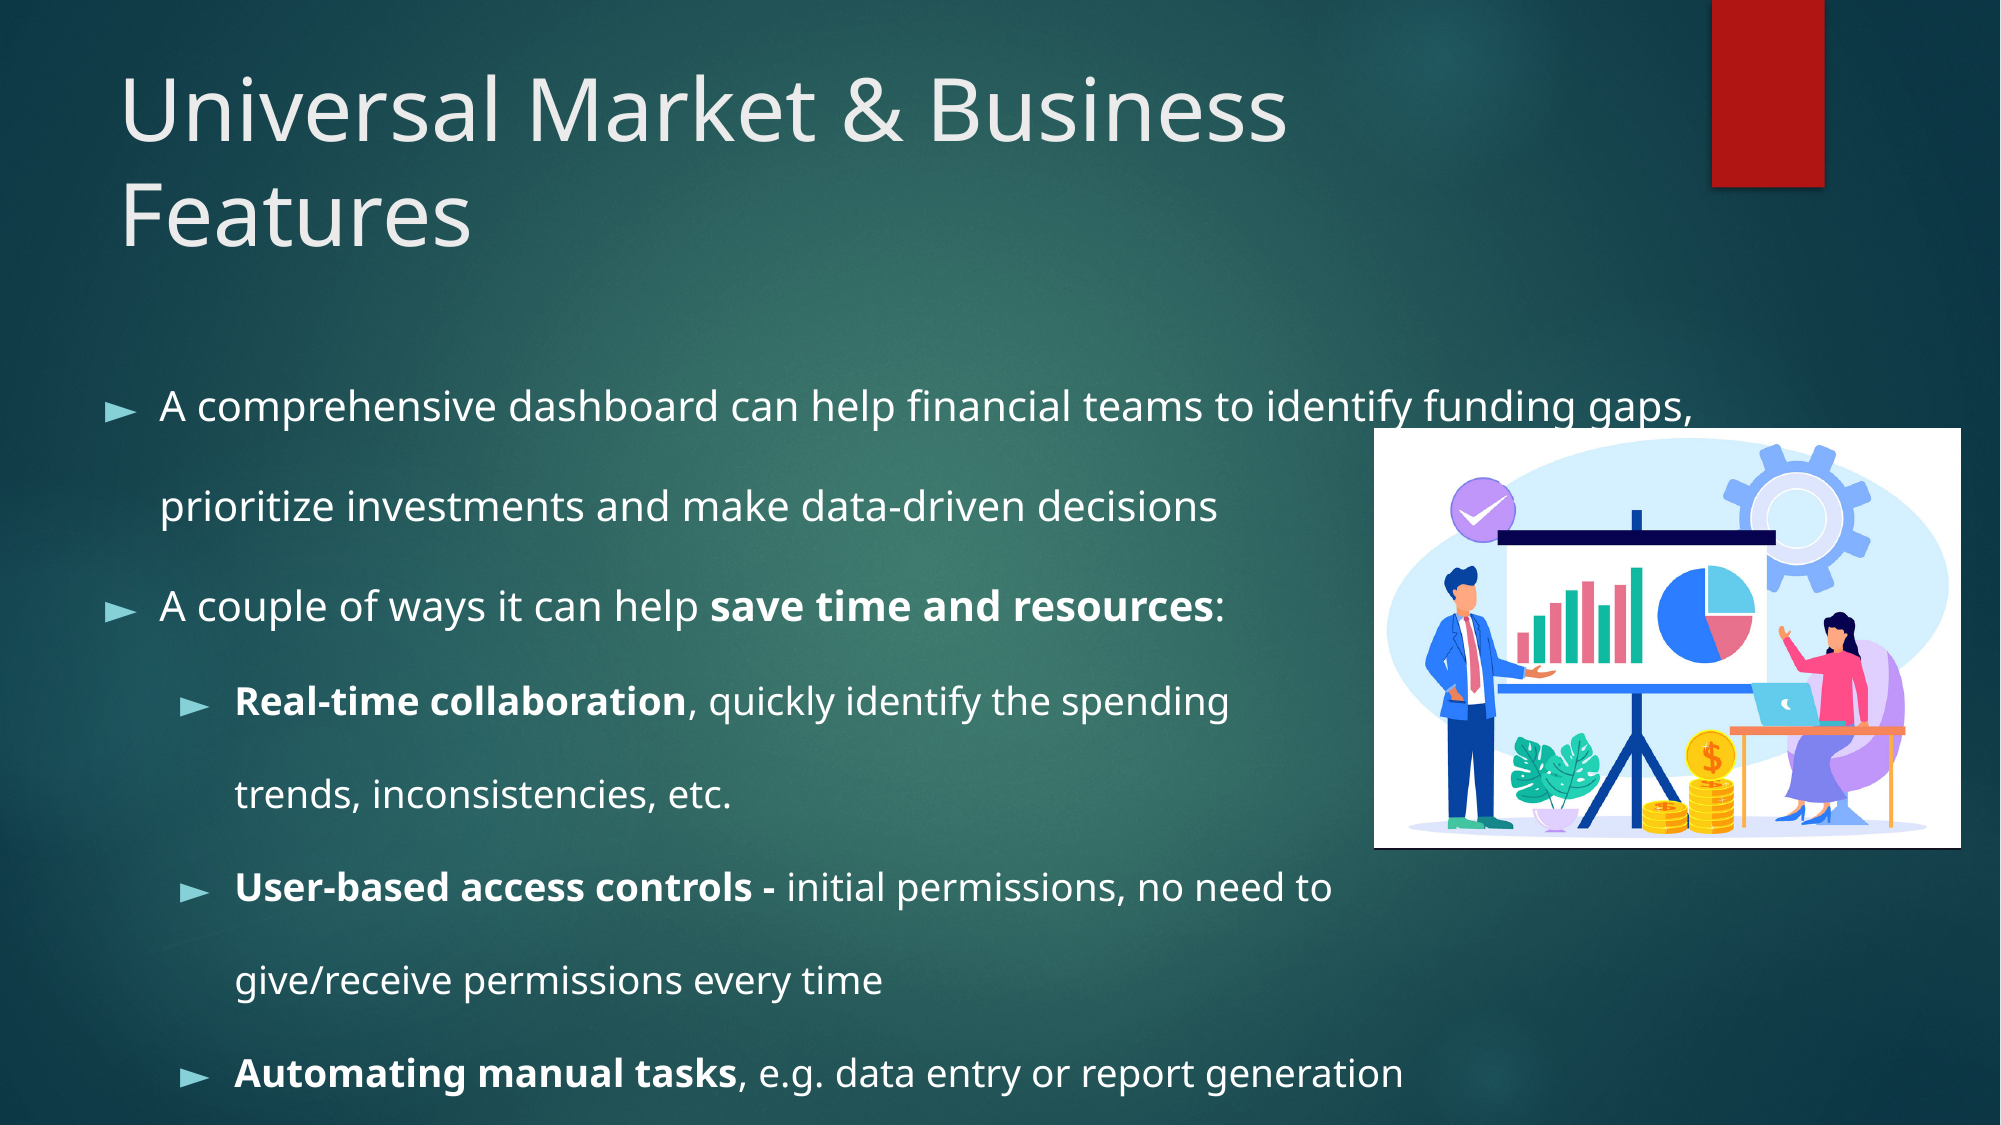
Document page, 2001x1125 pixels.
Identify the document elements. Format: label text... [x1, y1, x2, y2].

title Universal Market & Business Features [103, 46, 1647, 277]
list A comprehensive dashboard can help financial teams to identify funding gaps, prioritize investments and make data-driven decisions A couple of ways it can help save time and resources: Real-time collaboration, quickly identify the spending trends, inconsistencies, etc. User-based access controls - initial permissions, no need to give/receive permissions every time Automating manual tasks, e.g. data entry or report generation [69, 322, 1869, 1052]
picture [0, 0, 2001, 1125]
